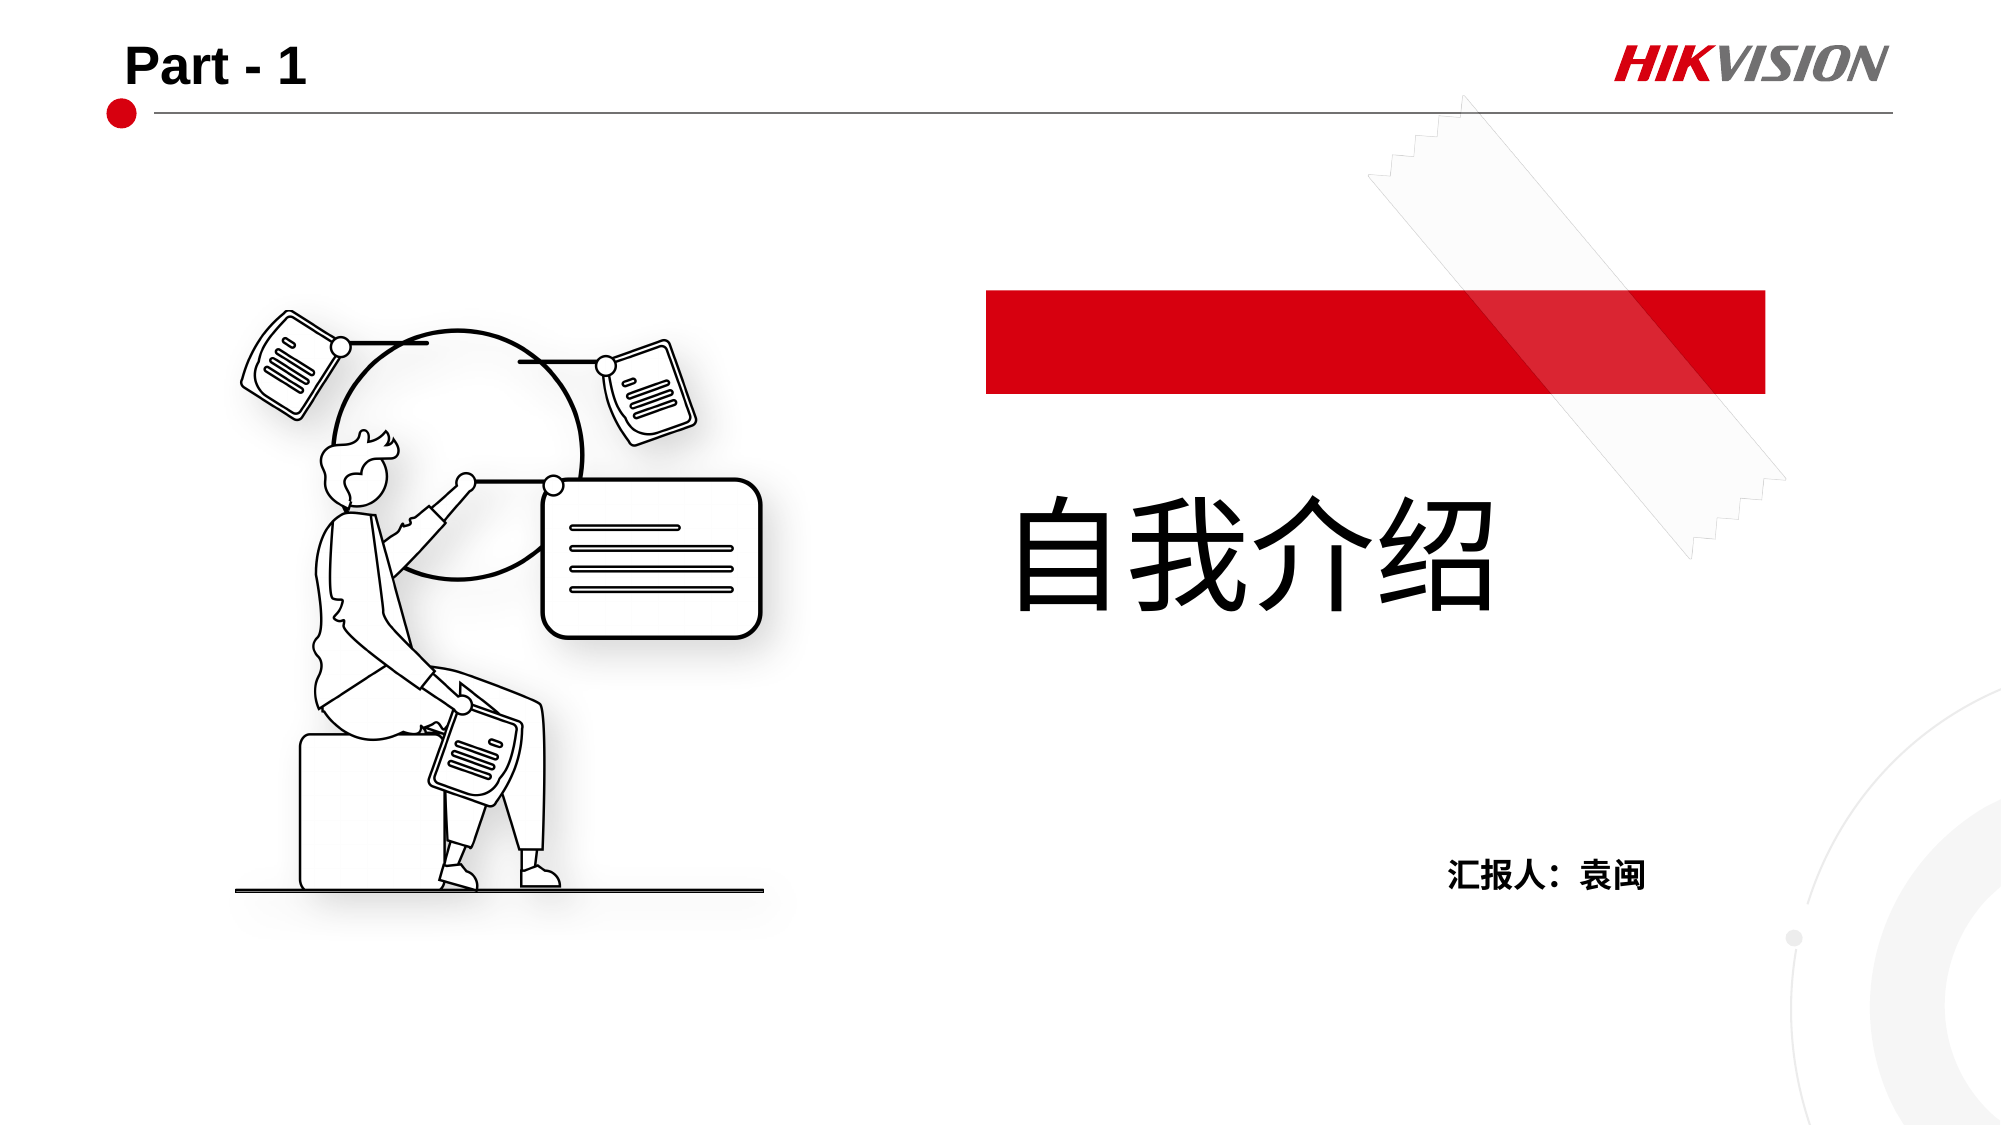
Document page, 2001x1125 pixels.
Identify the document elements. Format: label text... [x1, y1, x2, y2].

text_box [985, 289, 1326, 395]
picture [235, 310, 764, 893]
picture [1326, 201, 1828, 453]
title Part - 1 [109, 22, 1891, 113]
text_box 自我介绍 [986, 393, 1794, 634]
text_box 汇报人：袁闽 [1432, 846, 1837, 942]
